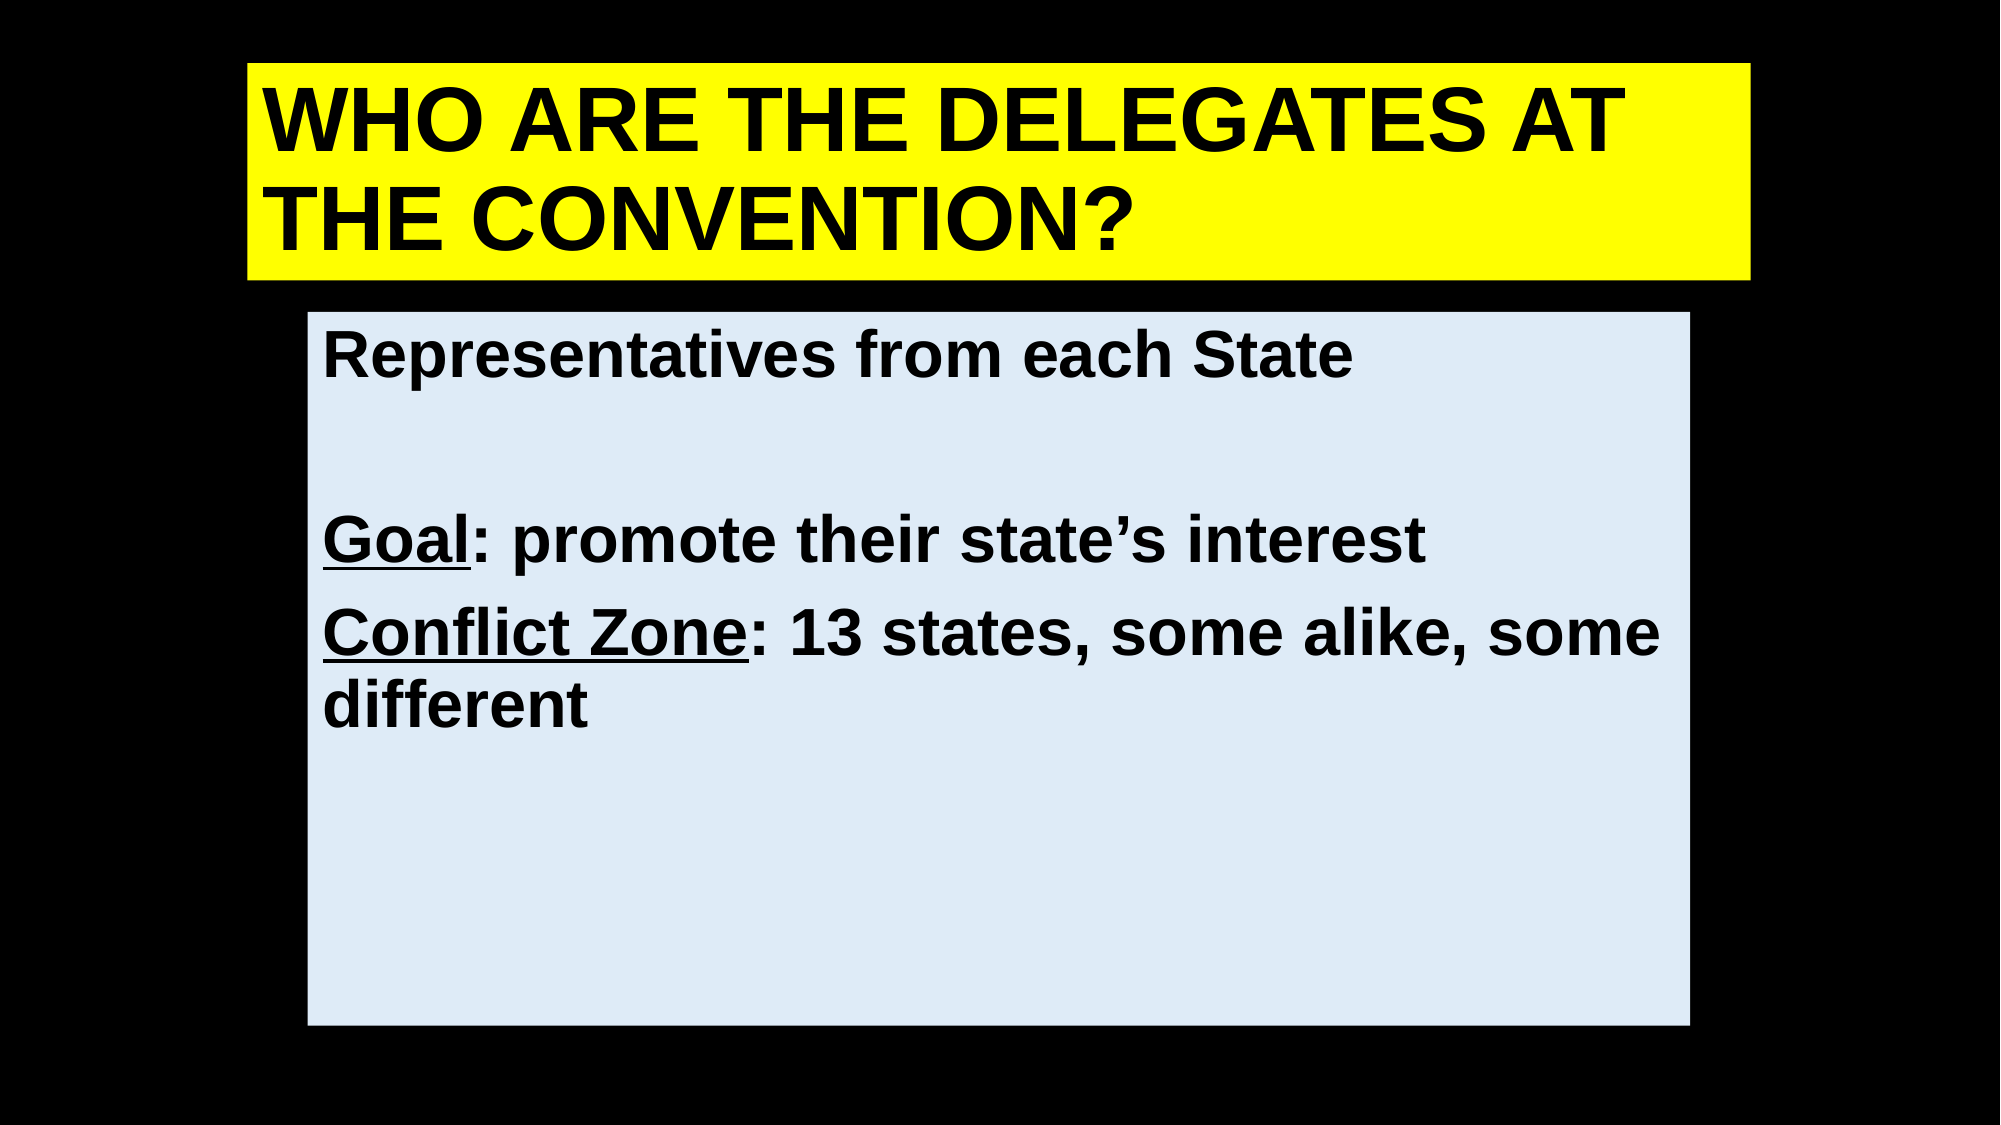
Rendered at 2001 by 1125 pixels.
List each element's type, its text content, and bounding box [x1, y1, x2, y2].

title Who are the Delegates at the Convention? [247, 63, 1751, 281]
list Representatives from each State Goal: promote their state’s interest Conflict Zone: 13 states, some alike, some different [307, 311, 1691, 1026]
